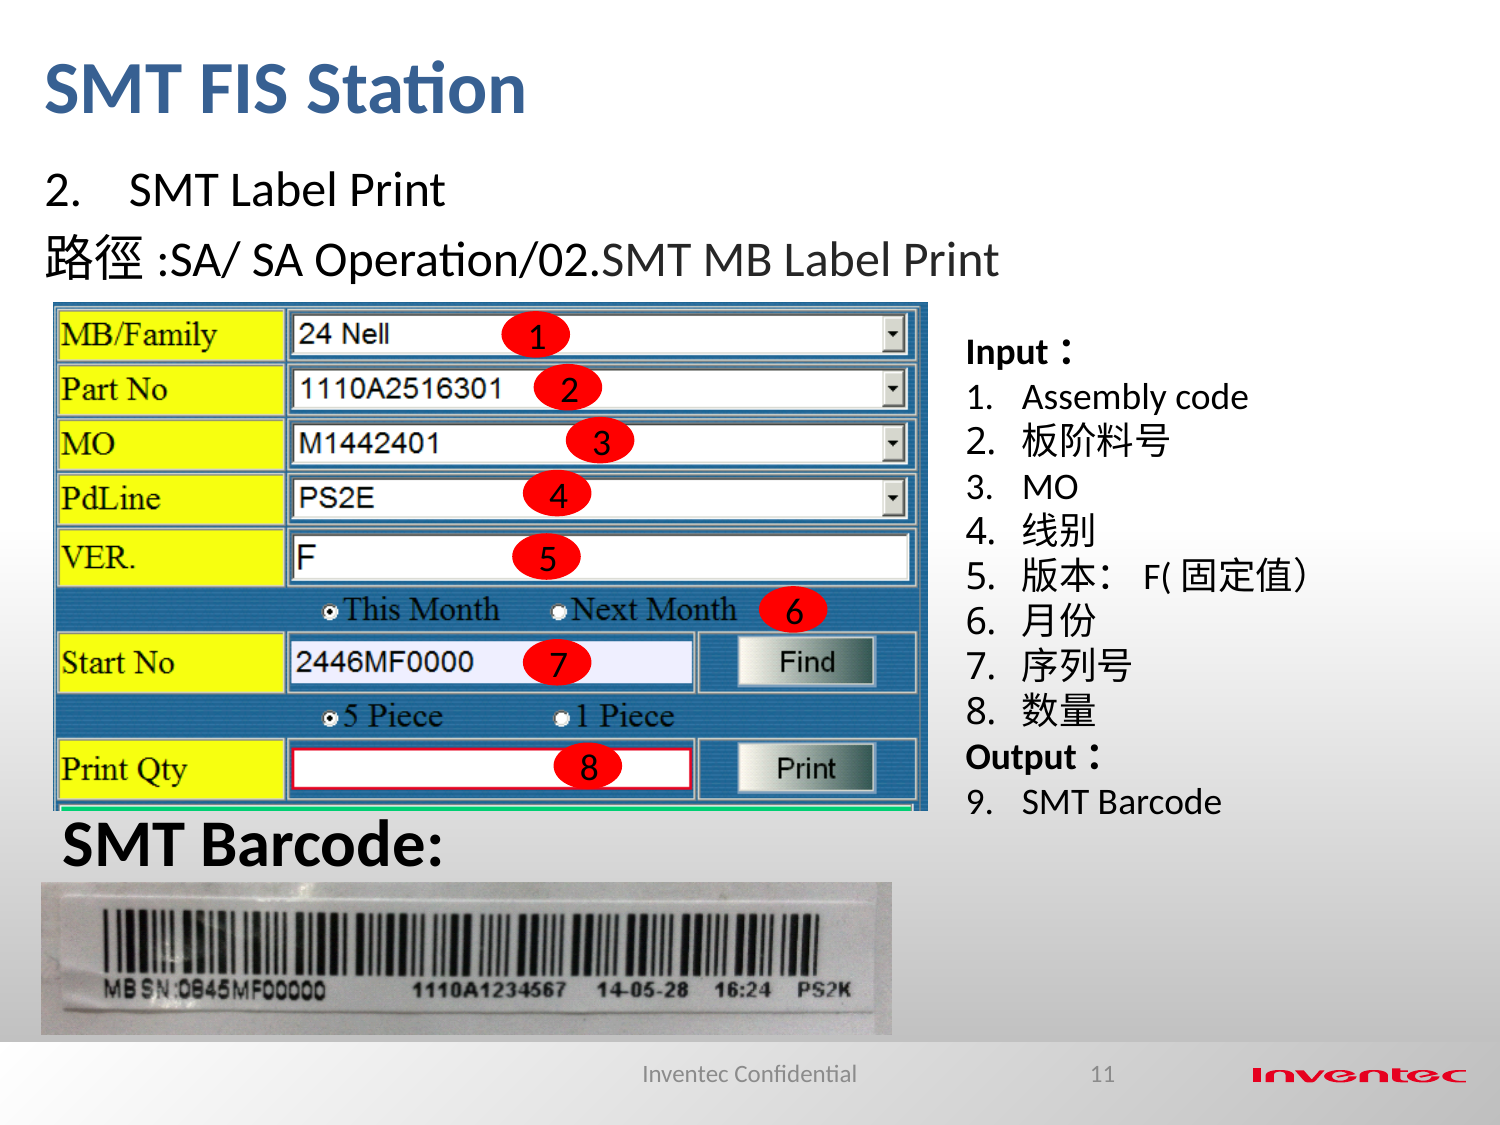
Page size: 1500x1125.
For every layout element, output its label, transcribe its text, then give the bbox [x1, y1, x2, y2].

slide_number 11 [1074, 1042, 1425, 1103]
list SMT Label Print 路徑:SA/ SA Operation/02.SMT MB Label Print [29, 149, 1380, 944]
text_box Input： Assembly code 板阶料号 MO 线别 版本：F(固定值） 月份 序列号 数量 Output： SMT Barcode [949, 312, 1402, 836]
text_box SMT Barcode: [4, 797, 504, 883]
picture [41, 881, 892, 1036]
text_box SMT FIS Station [29, 18, 1380, 149]
footer Inventec Confidential [512, 1042, 988, 1103]
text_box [52, 302, 928, 811]
